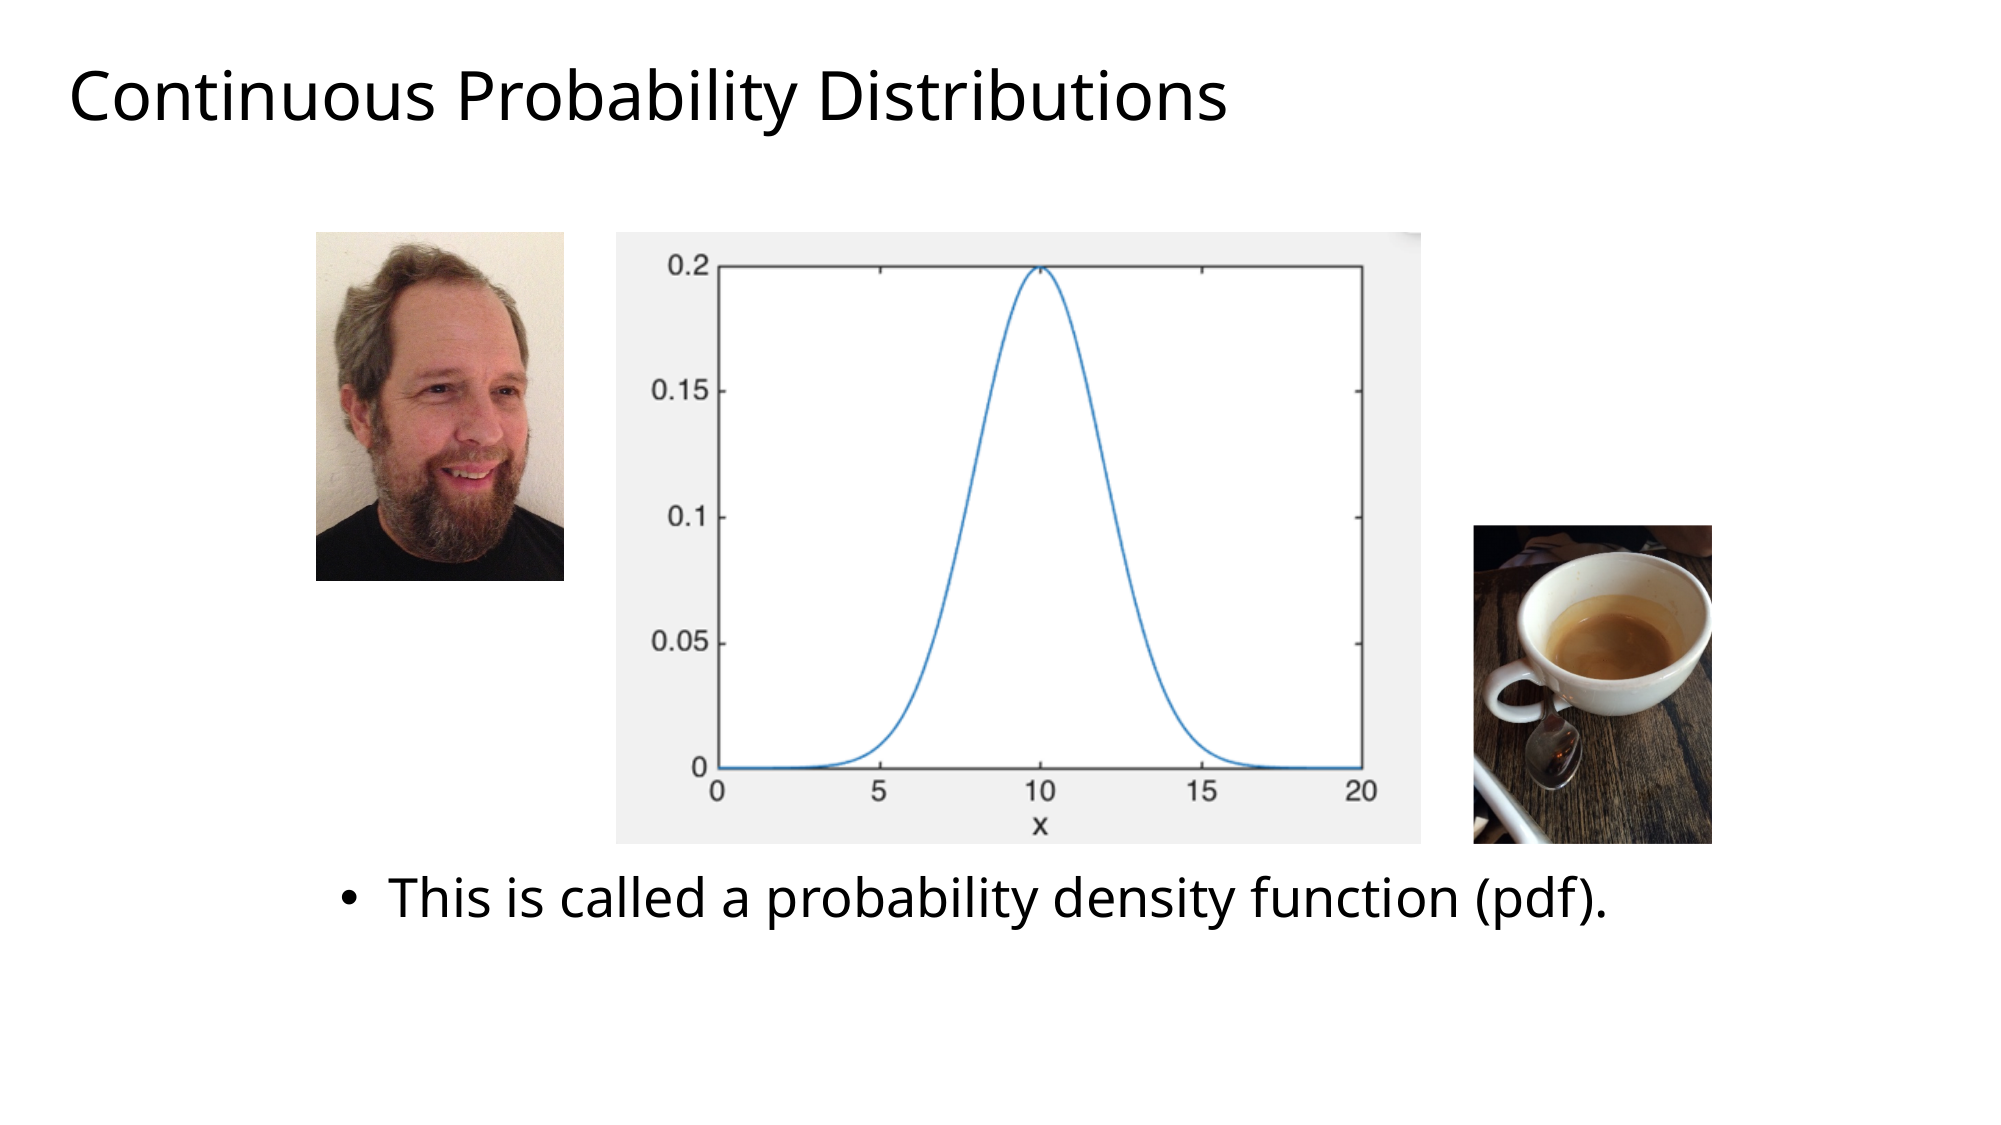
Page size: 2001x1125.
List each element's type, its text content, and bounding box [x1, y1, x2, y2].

list This is called a probability density function (pdf). [324, 852, 1675, 1005]
picture [1433, 526, 1751, 843]
picture [316, 232, 564, 581]
picture [616, 232, 1421, 844]
text_box Continuous Probability Distributions [0, 0, 1350, 188]
